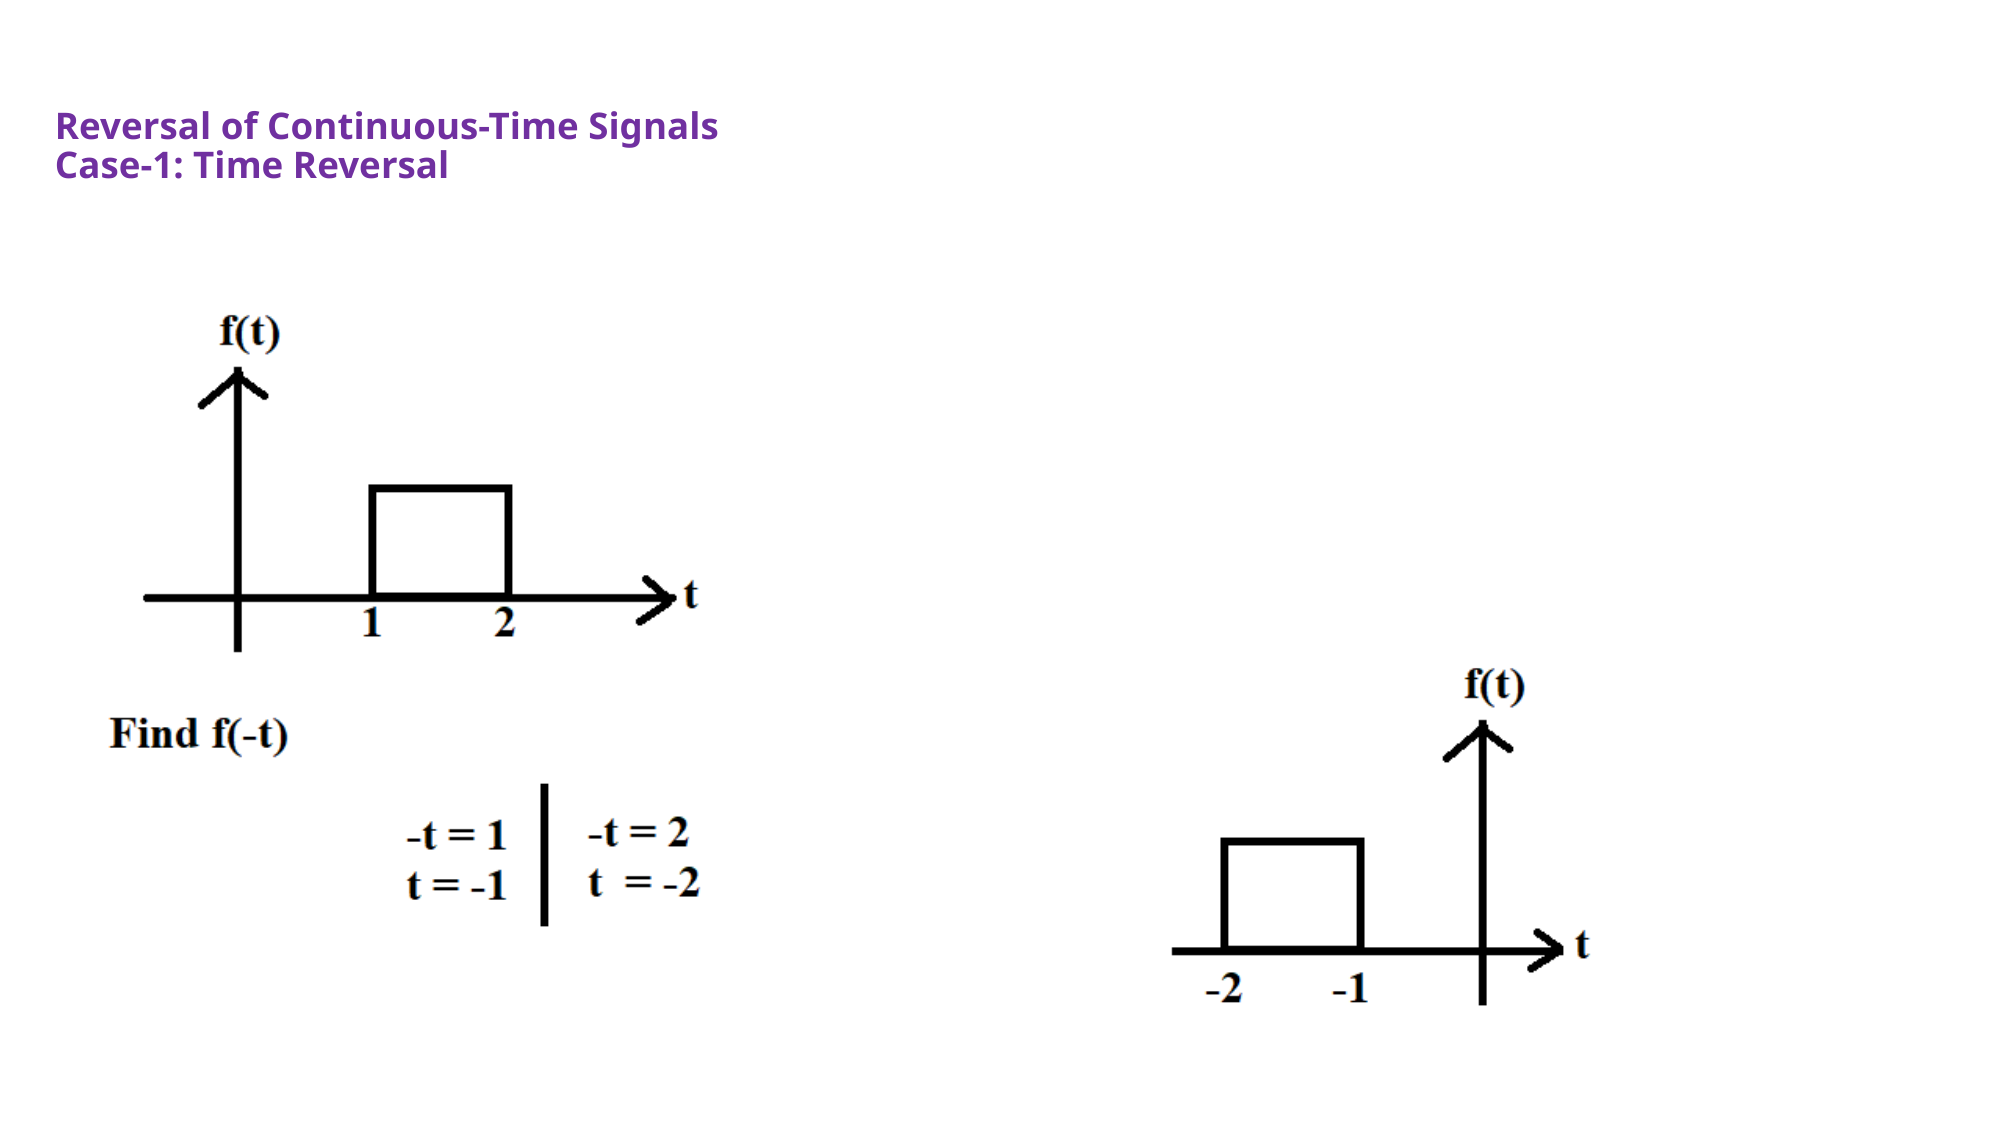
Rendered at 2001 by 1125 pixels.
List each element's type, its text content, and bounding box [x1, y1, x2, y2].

picture [95, 281, 741, 936]
picture [1119, 645, 1620, 1048]
title Reversal of Continuous-Time Signals Case-1: Time Reversal [40, 59, 2000, 195]
